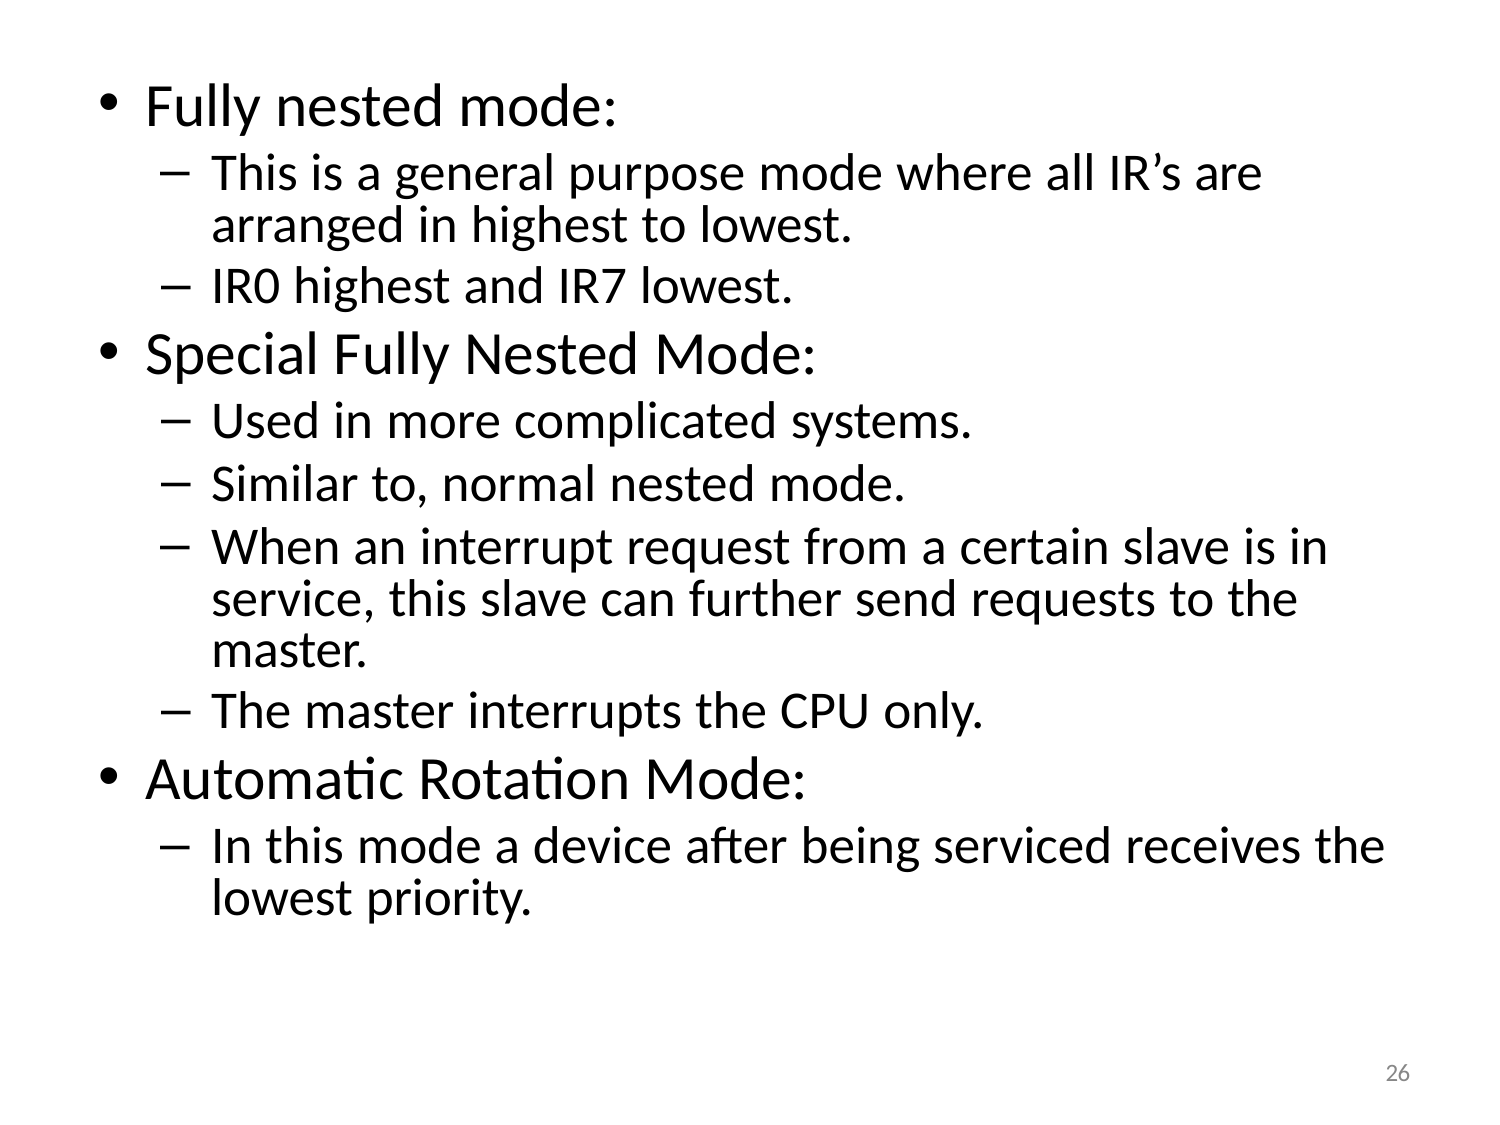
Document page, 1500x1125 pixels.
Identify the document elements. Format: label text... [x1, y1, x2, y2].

slide_number 26 [1379, 1060, 1420, 1125]
text_box Fully nested mode: This is a general purpose mode where all IR’s are arranged in highest to lowest. IR0 highest and IR7 lowest. Special Fully Nested Mode: Used in more complicated systems. Similar to, normal nested mode. When an interrupt request from a certain slave is in service, this slave can further send requests to the master. The master interrupts the CPU only. Automatic Rotation Mode: In this mode a device after being serviced receives the lowest priority. [96, 62, 1401, 927]
